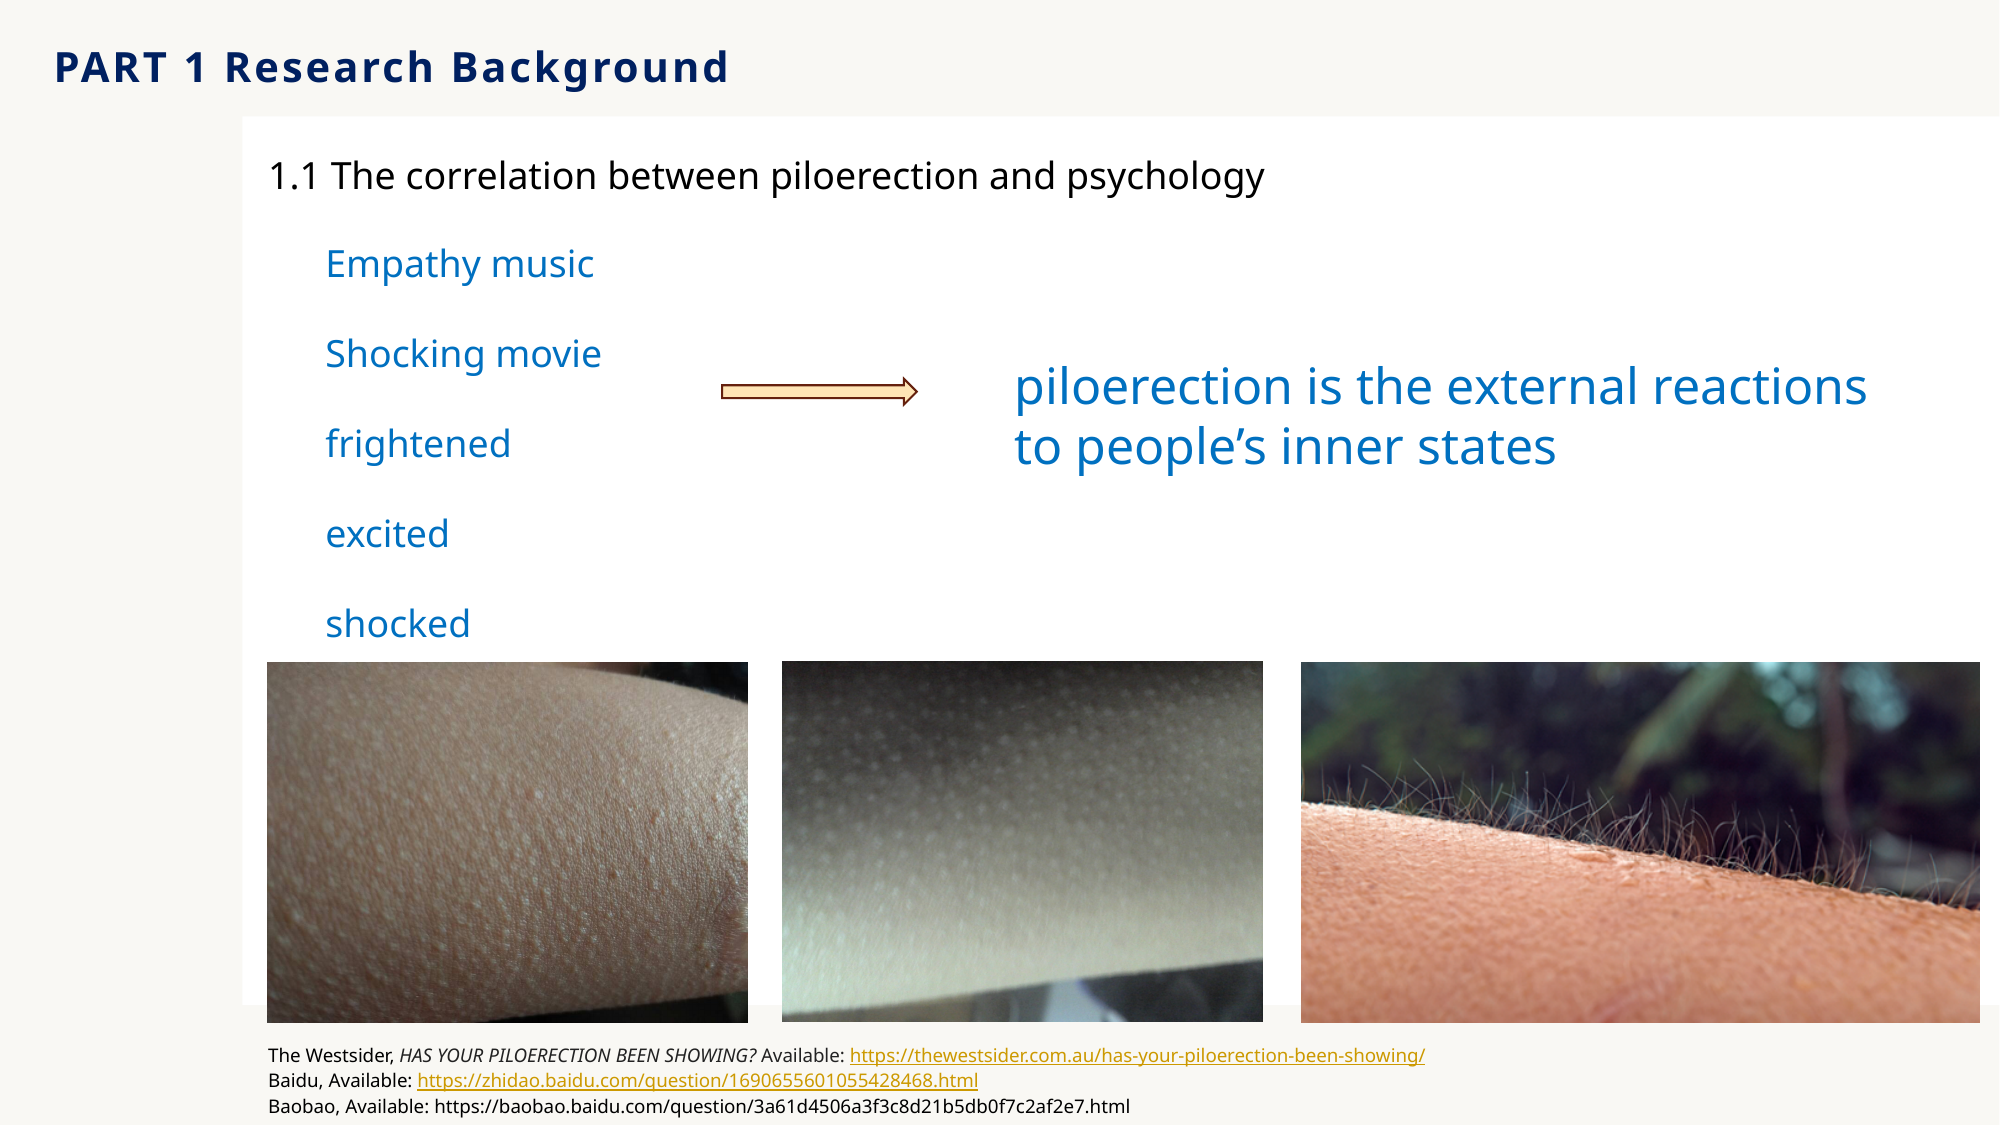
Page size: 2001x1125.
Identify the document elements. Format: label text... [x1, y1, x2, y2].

text_box The Westsider, HAS YOUR PILOERECTION BEEN SHOWING? Available: https://thewestsider.com.au/has-your-piloerection-been-showing/ Baidu, Available: https://zhidao.baidu.com/question/1690655601055428468.html Baobao, Available: https://baobao.baidu.com/question/3a61d4506a3f3c8d21b5db0f7c2af2e7.html [253, 1036, 1819, 1125]
picture [782, 661, 1263, 1022]
title PART 1 Research Background [22, 0, 933, 153]
picture [1301, 662, 1980, 1023]
picture [267, 662, 748, 1023]
text_box Empathy music Shocking movie frightened excited shocked [310, 232, 757, 653]
text_box 1.1 The correlation between piloerection and psychology [253, 144, 1314, 204]
text_box [721, 376, 919, 408]
text_box piloerection is the external reactions to people’s inner states [999, 347, 1913, 483]
